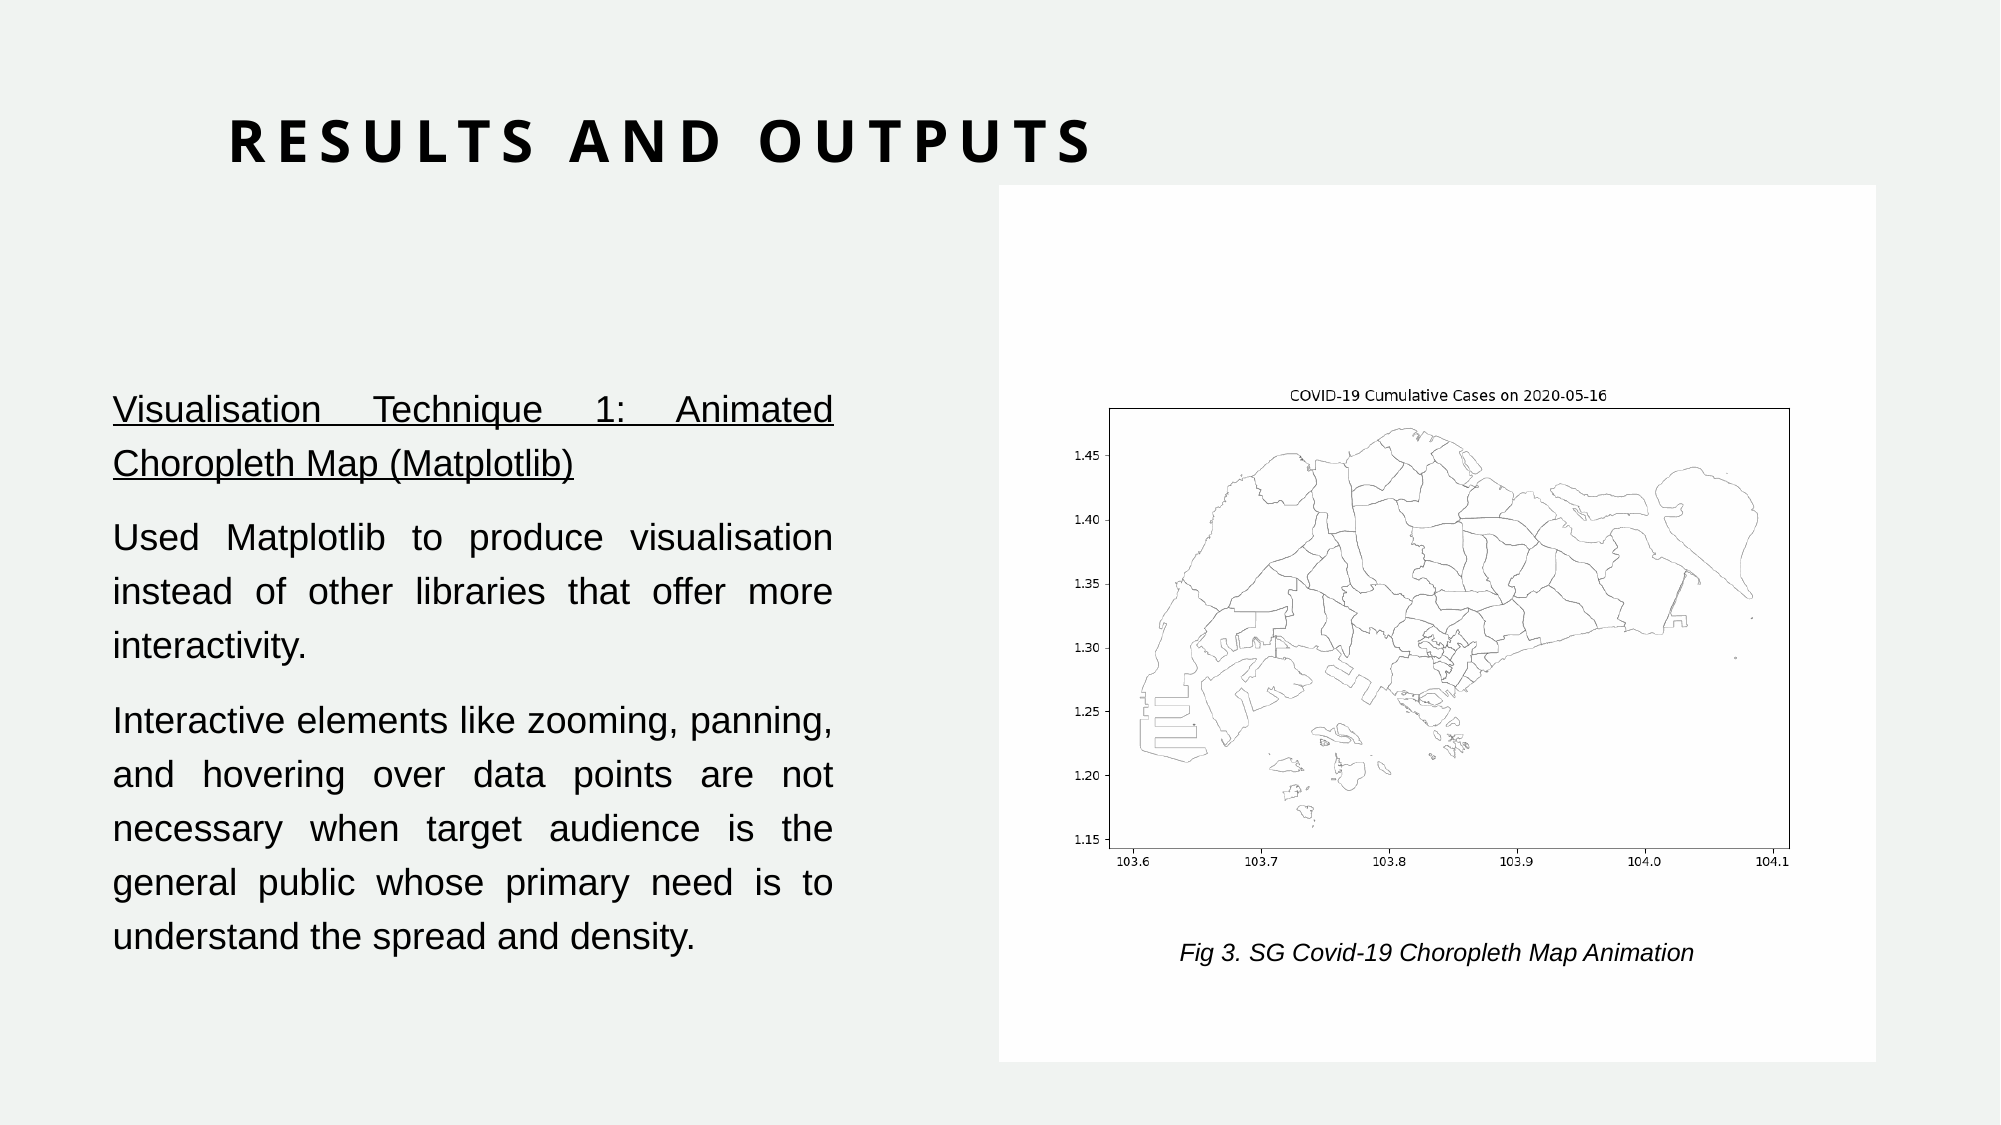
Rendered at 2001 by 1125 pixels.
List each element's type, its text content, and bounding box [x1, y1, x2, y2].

picture [999, 185, 1876, 1062]
title Results and Outputs [212, 24, 1788, 240]
list Visualisation Technique 1: Animated Choropleth Map (Matplotlib) Used Matplotlib to produce visualisation instead of other libraries that offer more interactivity. Interactive elements like zooming, panning, and hovering over data points are not necessary when target audience is the general public whose primary need is to understand the spread and density. [97, 368, 849, 966]
